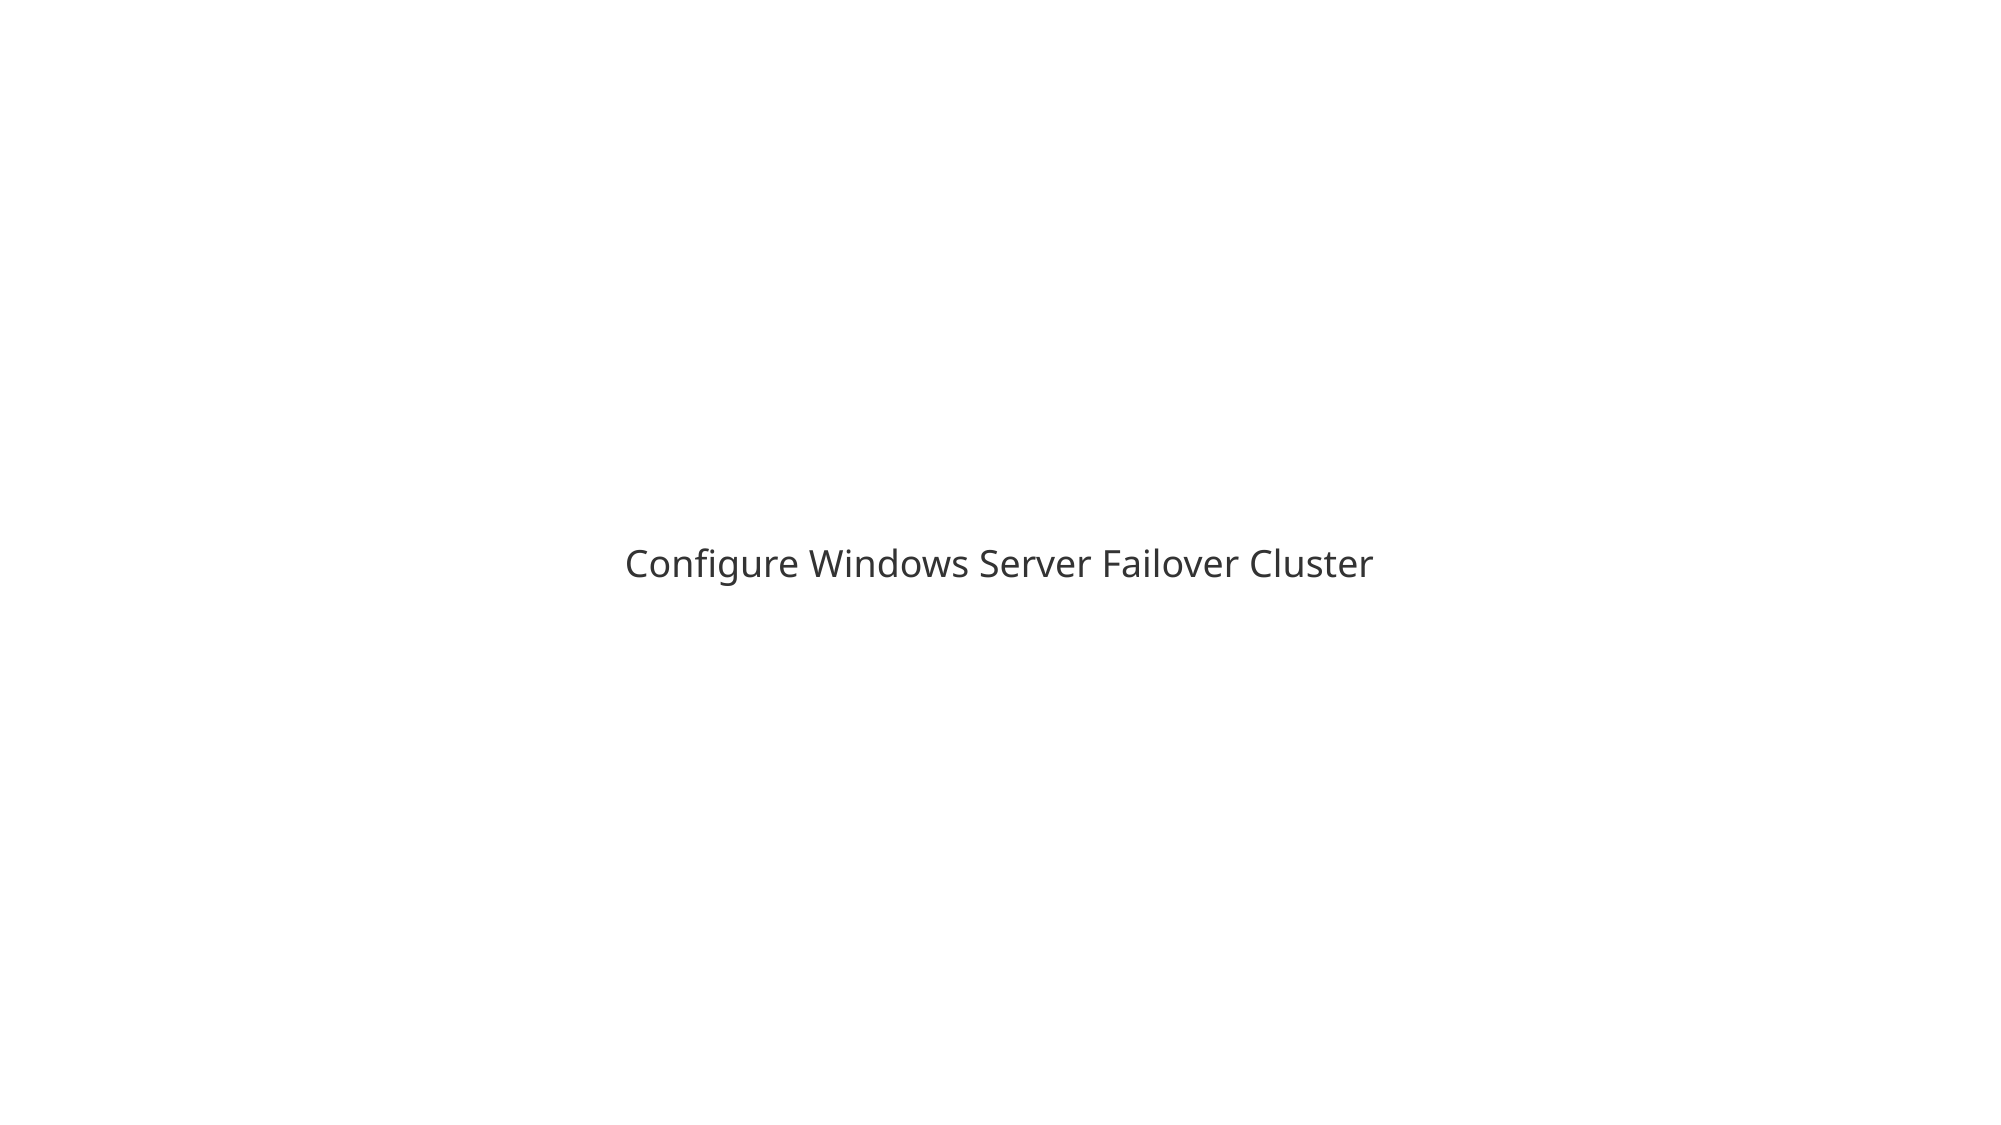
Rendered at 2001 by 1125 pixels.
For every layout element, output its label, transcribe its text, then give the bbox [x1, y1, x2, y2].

text_box Configure Windows Server Failover Cluster [411, 532, 1589, 592]
